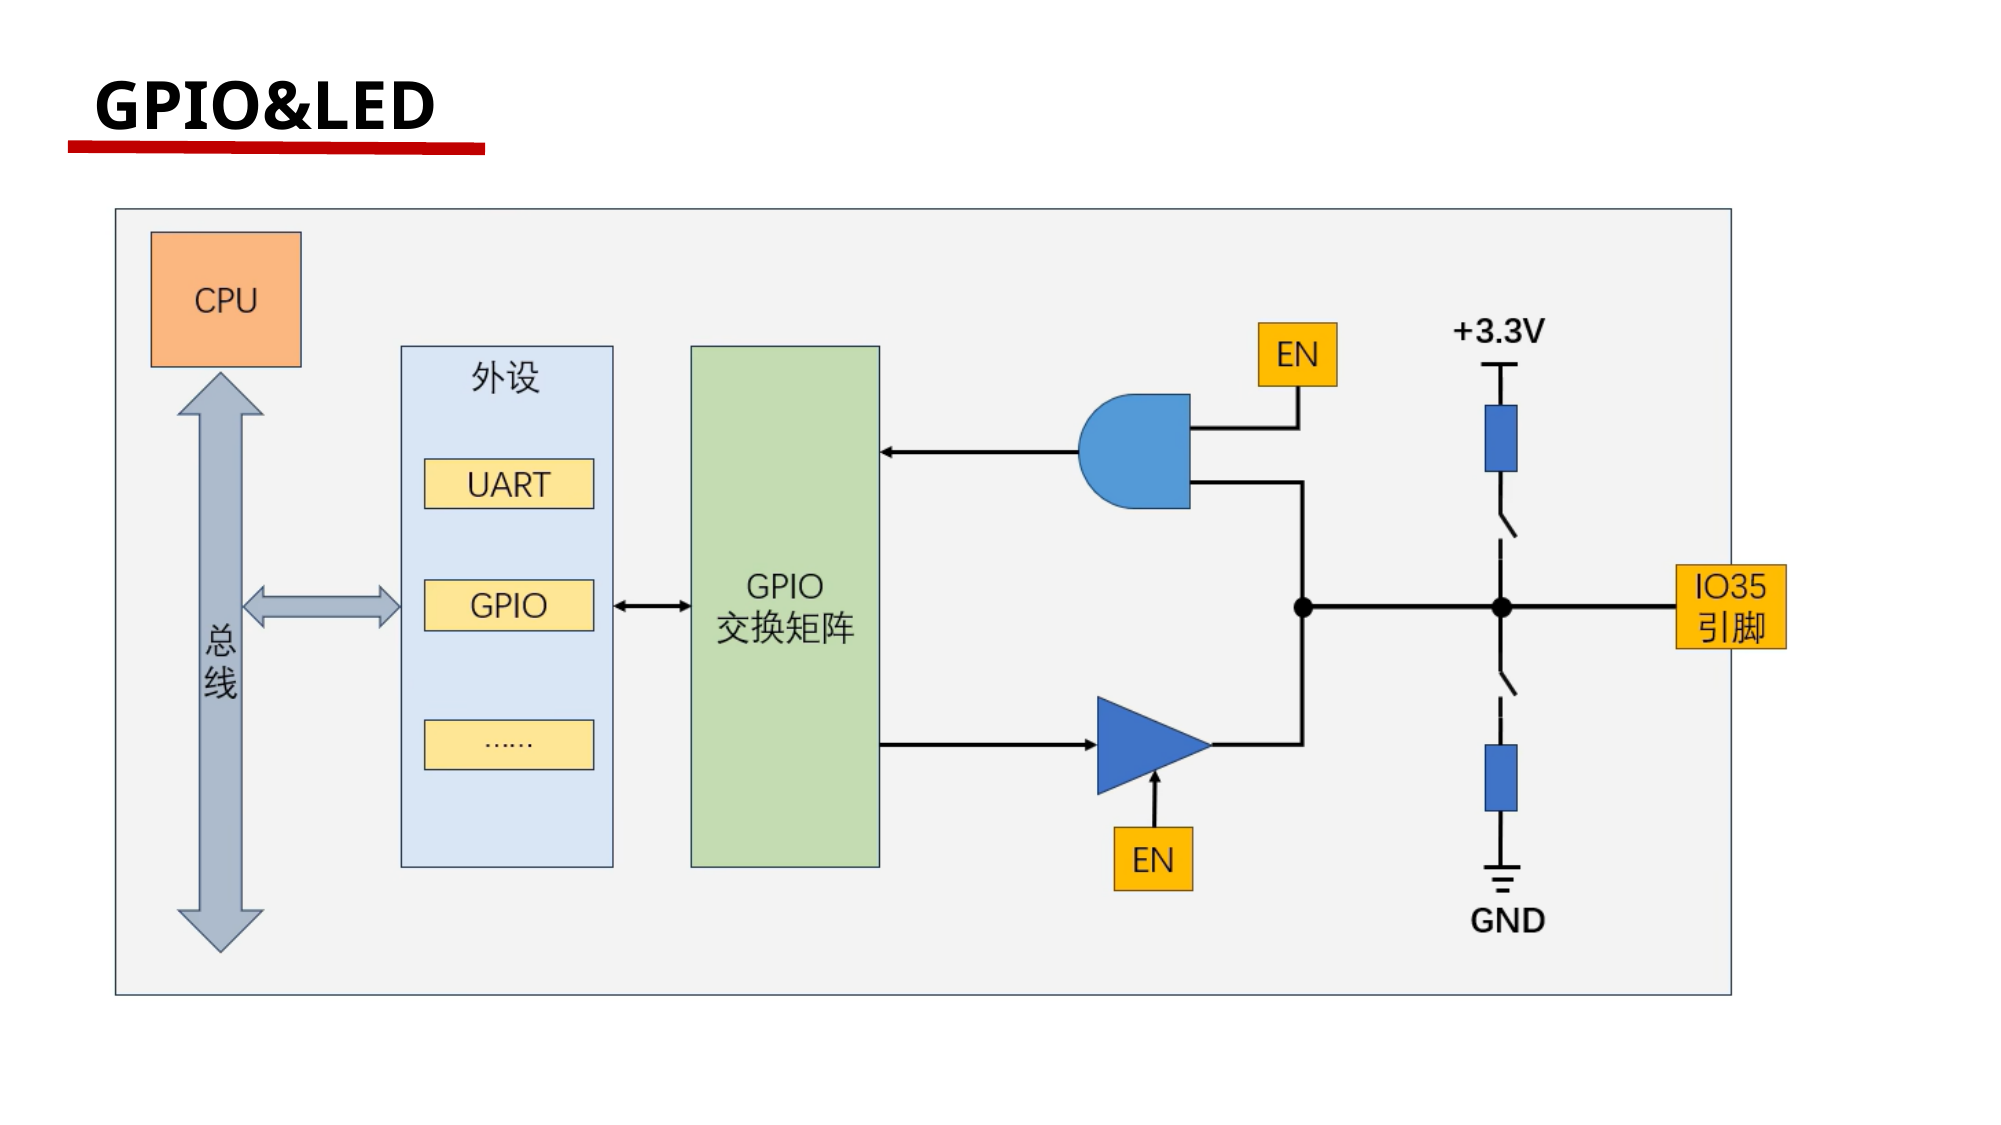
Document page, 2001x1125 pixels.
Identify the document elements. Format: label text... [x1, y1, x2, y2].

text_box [67, 146, 486, 150]
picture [78, 195, 1805, 1033]
text_box GPIO&LED [43, 55, 488, 151]
